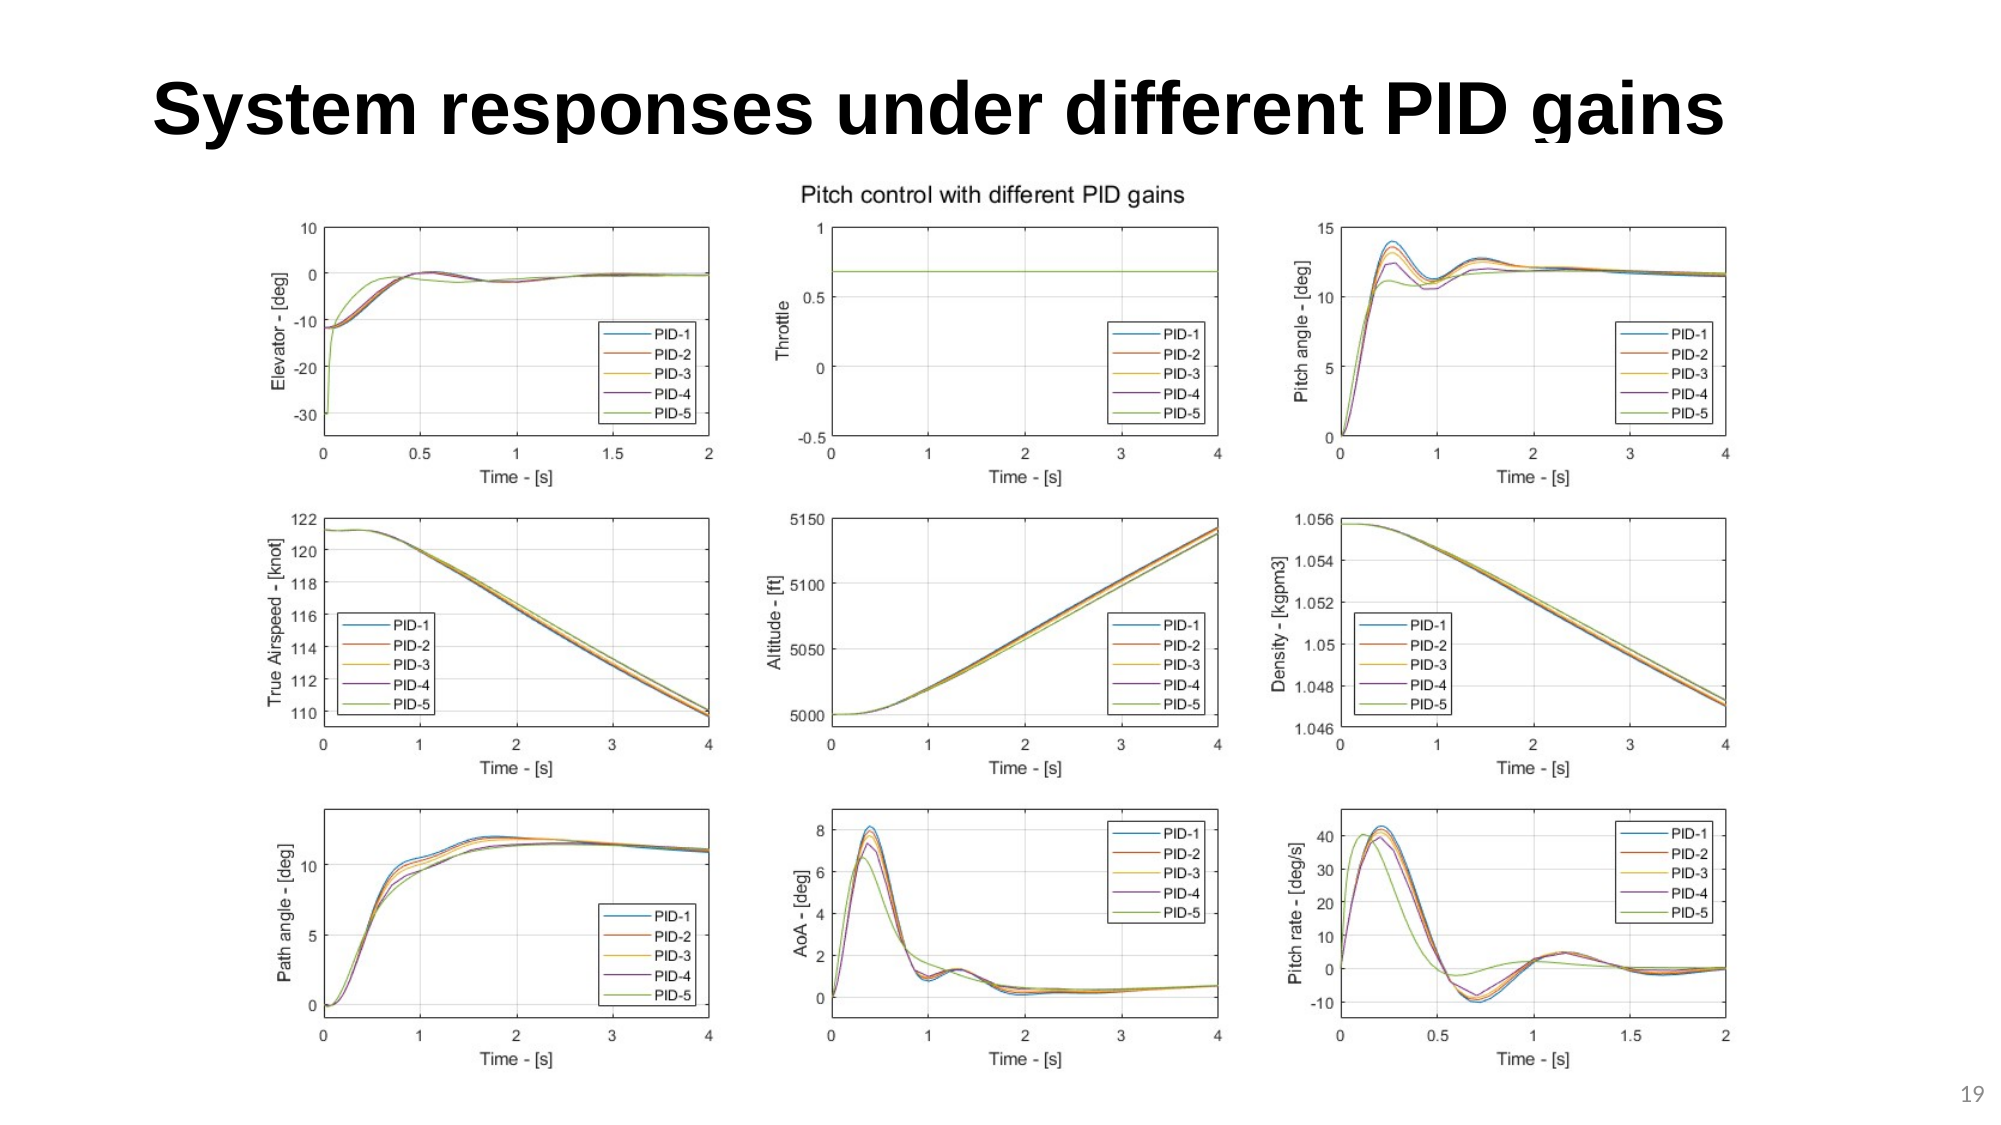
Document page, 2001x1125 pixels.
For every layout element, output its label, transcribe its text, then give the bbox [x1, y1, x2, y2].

title System responses under different PID gains [137, 59, 1863, 160]
slide_number 19 [1750, 1062, 2000, 1123]
picture [249, 143, 1750, 1125]
